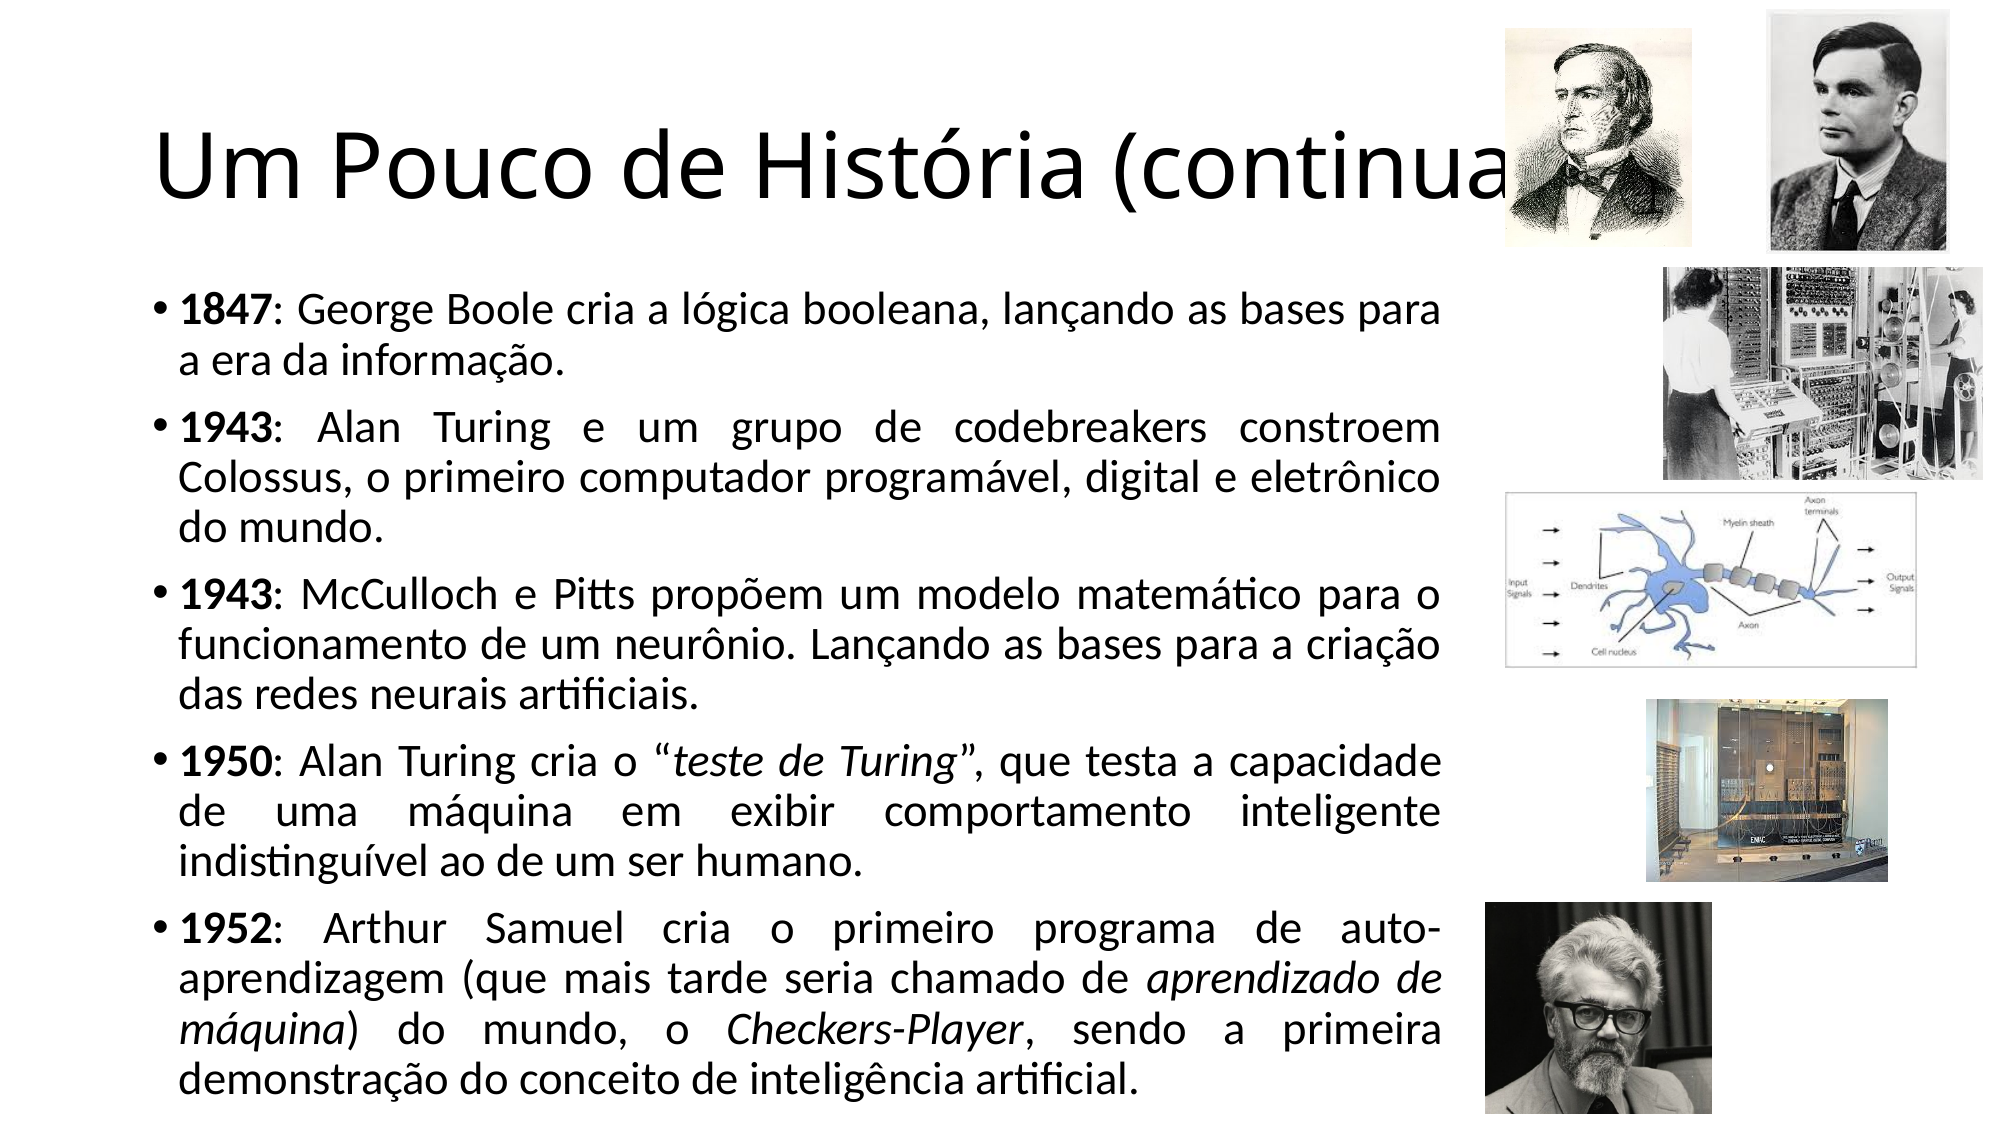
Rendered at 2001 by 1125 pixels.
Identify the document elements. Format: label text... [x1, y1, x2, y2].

title Um Pouco de História (continuação) [137, 59, 1863, 278]
picture [1505, 28, 1692, 247]
picture [1485, 902, 1712, 1114]
picture [1505, 491, 1918, 669]
picture [1646, 699, 1888, 882]
picture [1663, 267, 1983, 480]
picture [1766, 9, 1950, 254]
list 1847: George Boole cria a lógica booleana, lançando as bases para a era da informação. 1943: Alan Turing e um grupo de codebreakers constroem Colossus, o primeiro computador programável, digital e eletrônico do mundo. 1943: McCulloch e Pitts propõem um modelo matemático para o funcionamento de um neurônio. Lançando as bases para a criação das redes neurais artificiais. 1950: Alan Turing cria o “teste de Turing”, que testa a capacidade de uma máquina em exibir comportamento inteligente indistinguível ao de um ser humano. 1952: Arthur Samuel cria o primeiro programa de auto-aprendizagem (que mais tarde seria chamado de aprendizado de máquina) do mundo, o Checkers-Player, sendo a primeira demonstração do conceito de inteligência artificial. [137, 277, 1458, 1114]
